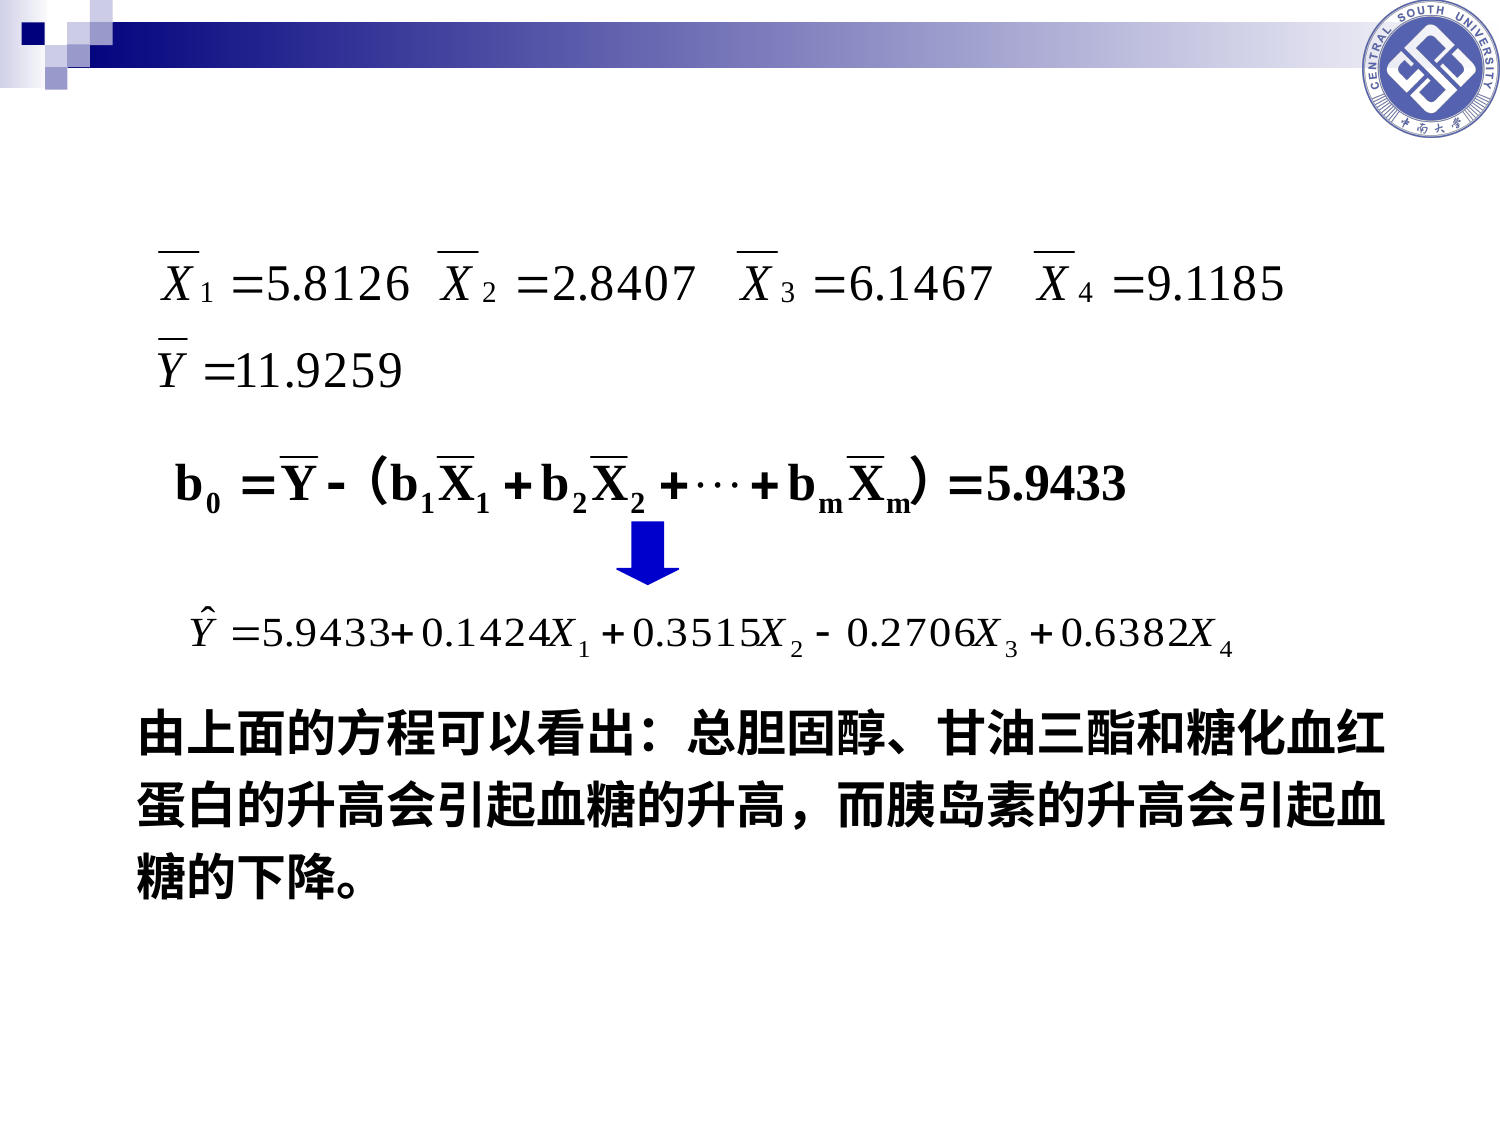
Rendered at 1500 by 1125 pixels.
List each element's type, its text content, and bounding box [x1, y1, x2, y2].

text_box 由上面的方程可以看出：总胆固醇、甘油三酯和糖化血红蛋白的升高会引起血糖的升高，而胰岛素的升高会引起血糖的下降。 [121, 682, 1451, 913]
text_box [616, 527, 679, 585]
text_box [184, 598, 1240, 668]
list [150, 242, 1289, 397]
picture [1362, 0, 1500, 138]
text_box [168, 444, 1136, 527]
